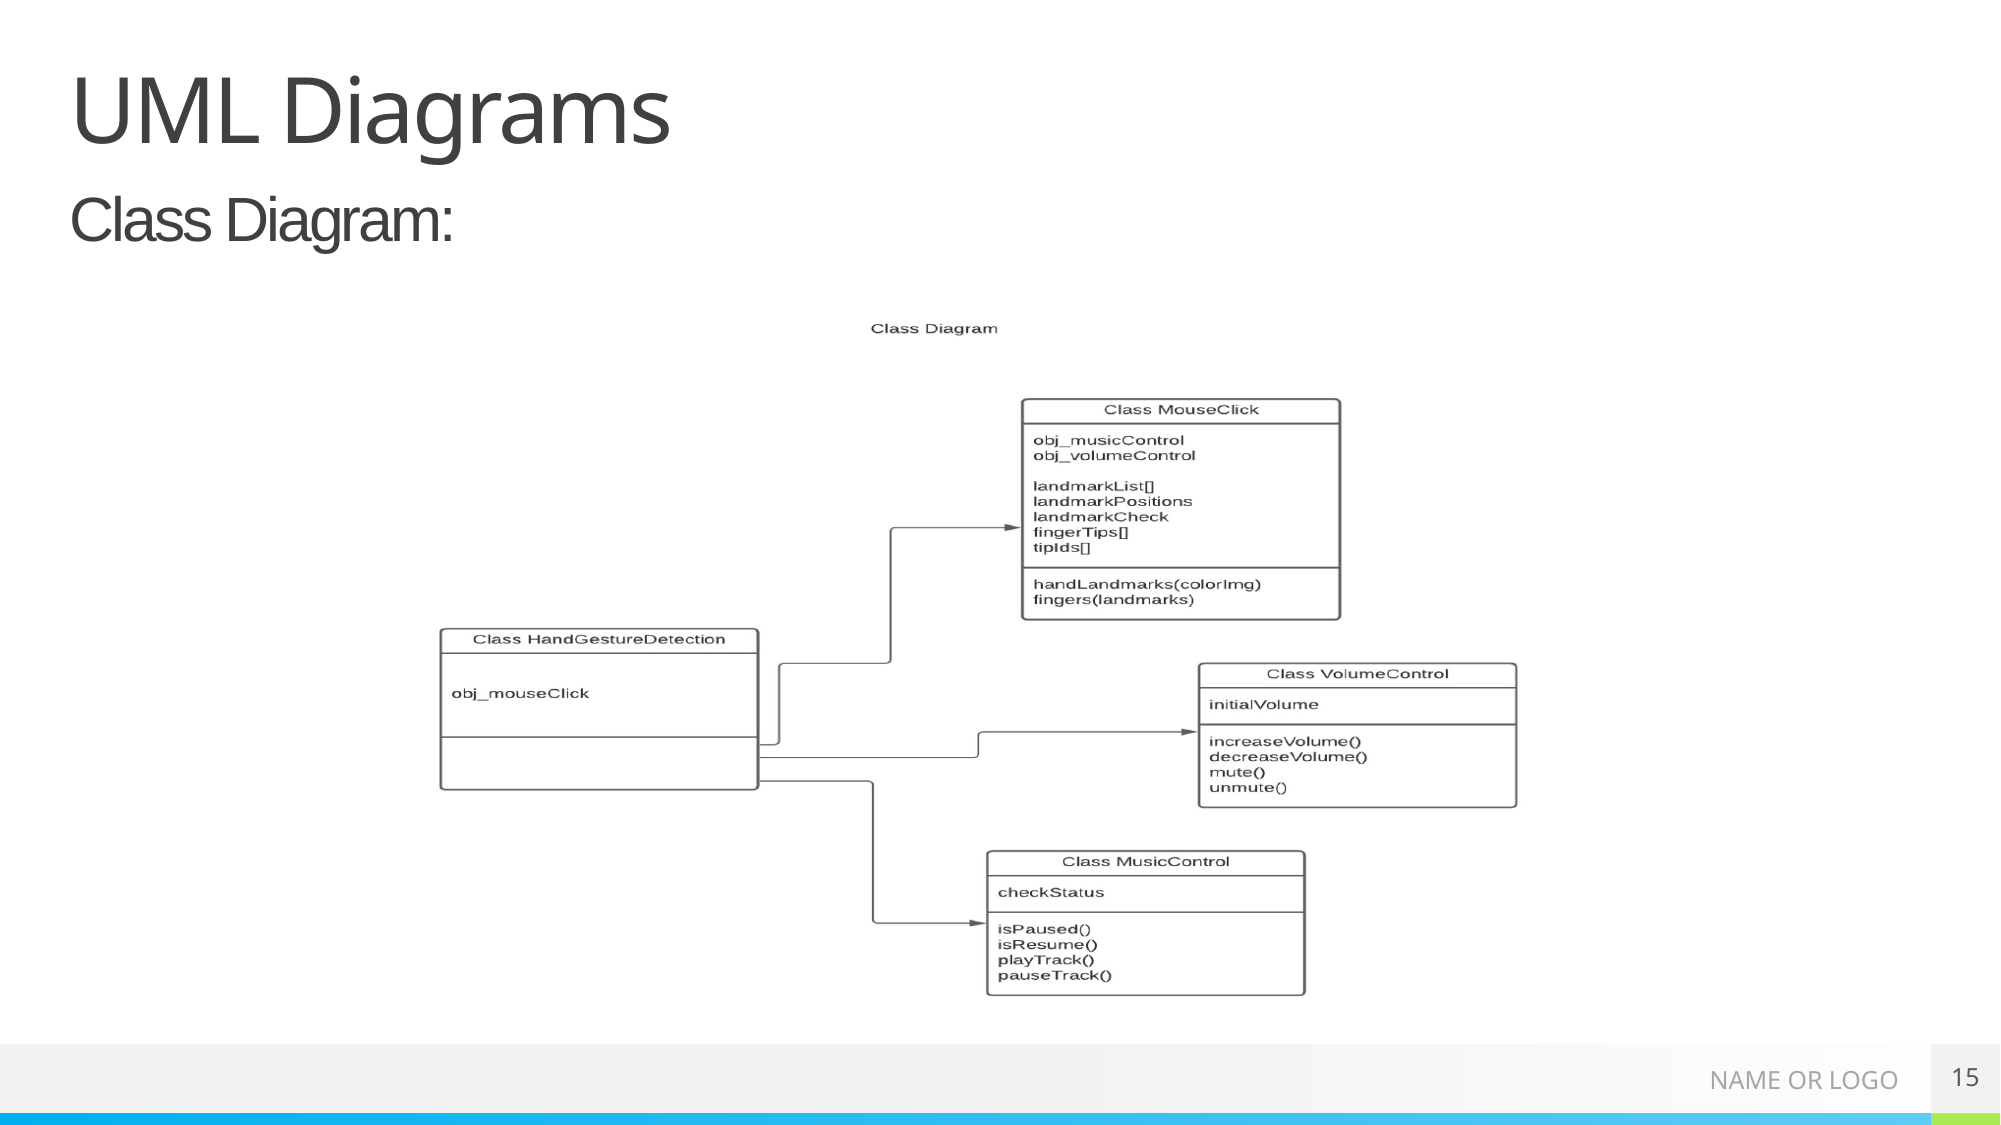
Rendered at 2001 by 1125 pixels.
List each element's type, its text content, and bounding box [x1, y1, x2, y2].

picture [405, 284, 1551, 1018]
text_box Class Diagram: [69, 187, 1930, 258]
slide_number 15 [1931, 1044, 2000, 1114]
title UML Diagrams [69, 64, 1931, 136]
